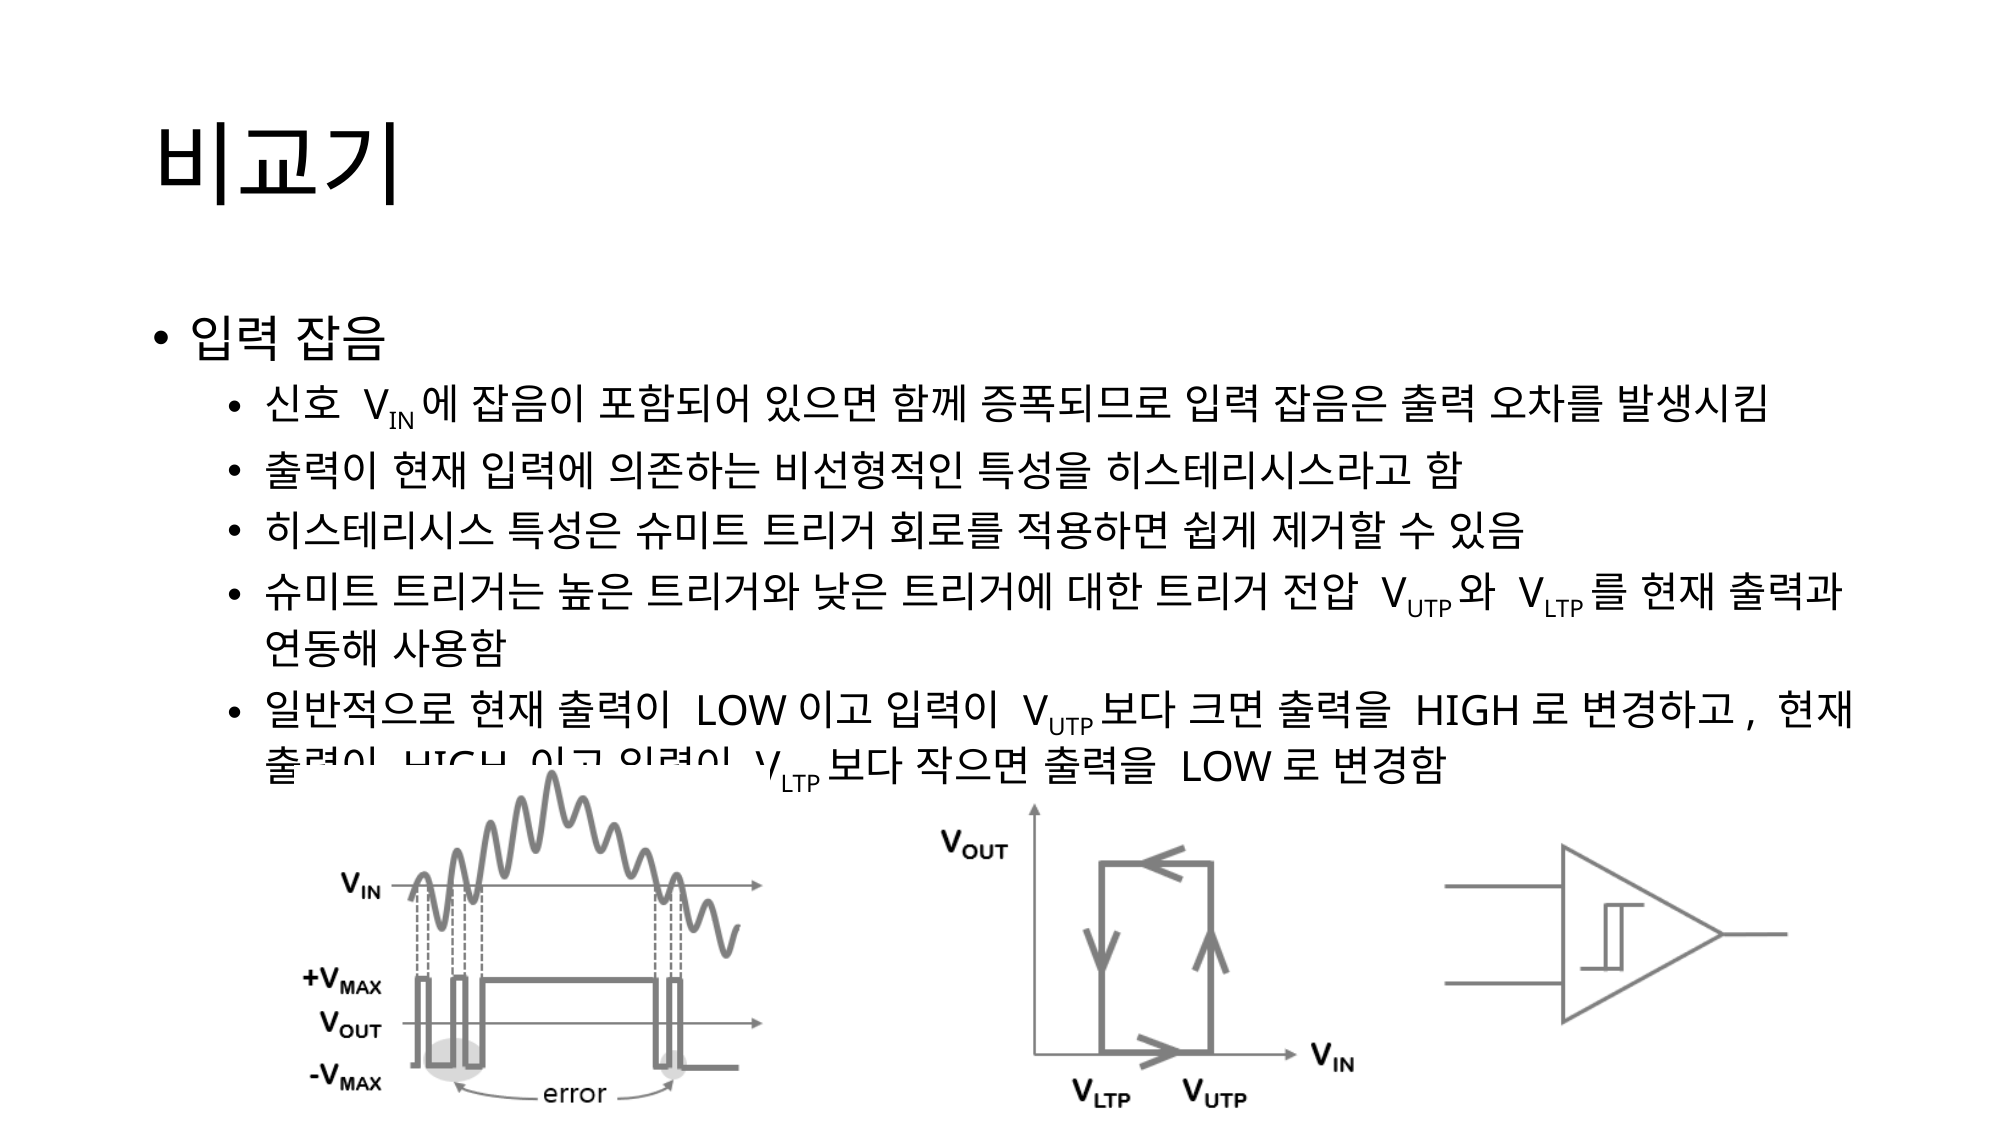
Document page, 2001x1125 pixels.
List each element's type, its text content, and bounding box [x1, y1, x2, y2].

list 입력 잡음 신호 VIN에 잡음이 포함되어 있으면 함께 증폭되므로 입력 잡음은 출력 오차를 발생시킴 출력이 현재 입력에 의존하는 비선형적인 특성을 히스테리시스라고 함 히스테리시스 특성은 슈미트 트리거 회로를 적용하면 쉽게 제거할 수 있음 슈미트 트리거는 높은 트리거와 낮은 트리거에 대한 트리거 전압 VUTP와 VLTP를 현재 출력과 연동해 사용함 일반적으로 현재 출력이 LOW이고 입력이 VUTP보다 크면 출력을 HIGH로 변경하고, 현재 출력이 HIGH 이고 입력이 VLTP보다 작으면 출력을 LOW로 변경함 [137, 299, 1943, 1081]
title 비교기 [137, 59, 1863, 278]
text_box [294, 765, 1790, 1112]
